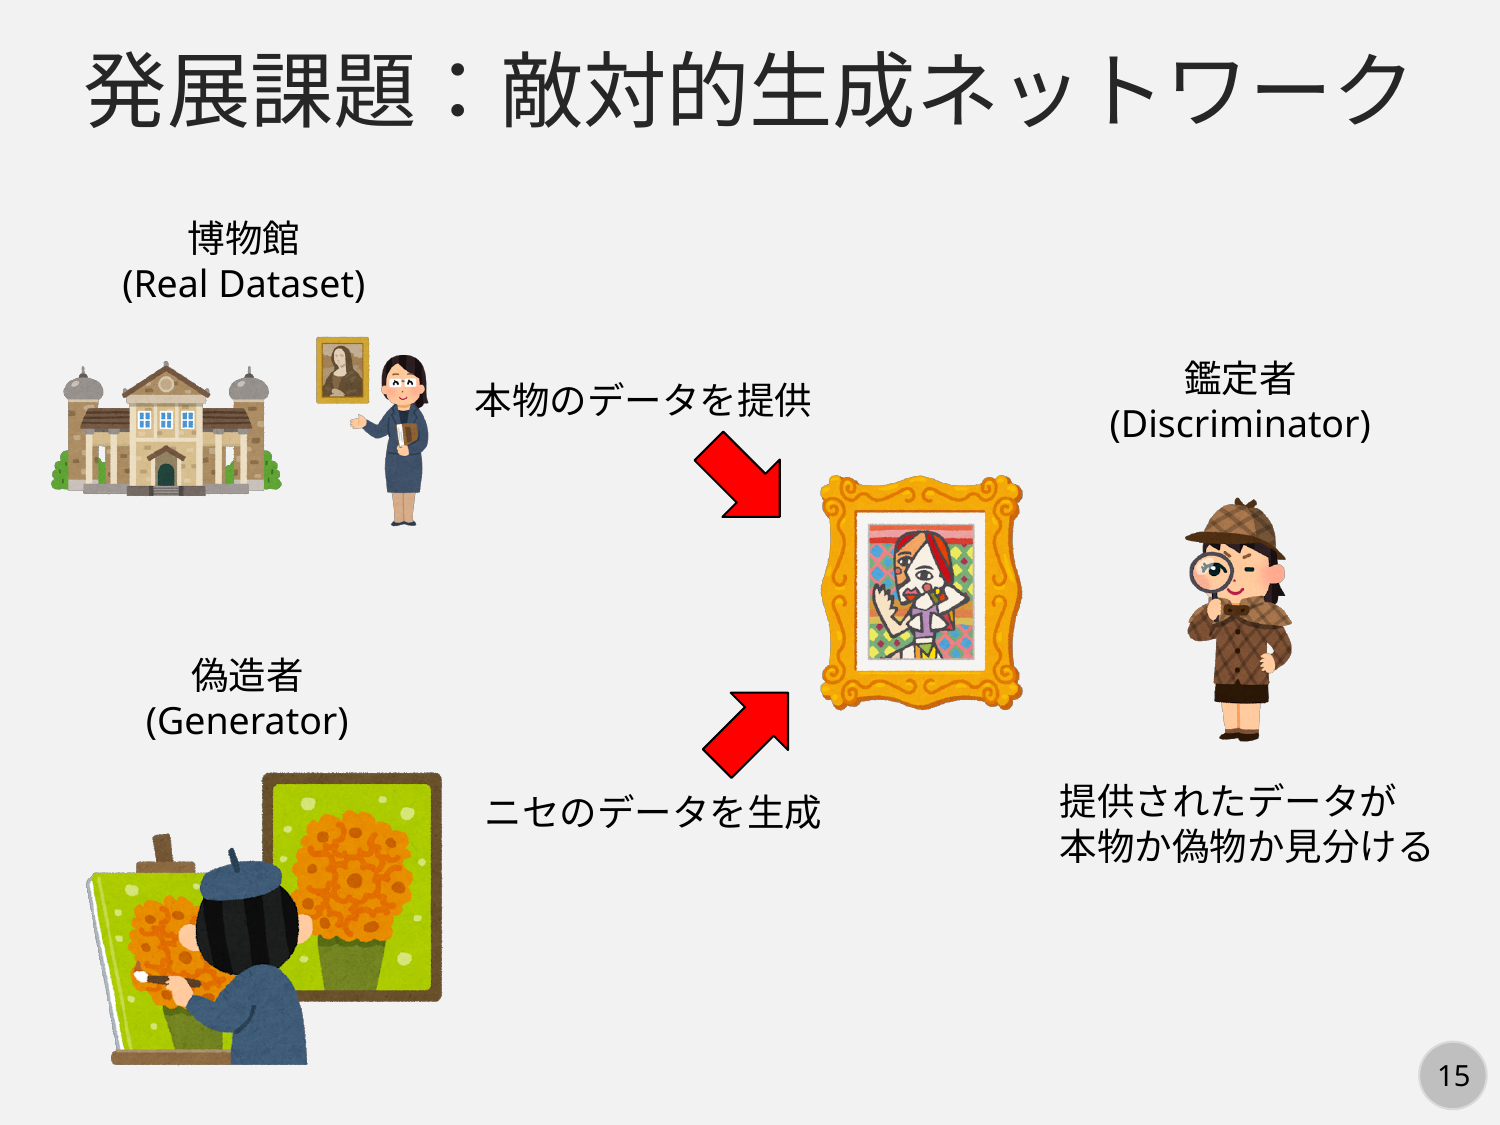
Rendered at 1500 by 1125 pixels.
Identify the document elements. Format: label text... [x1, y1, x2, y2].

text_box 提供されたデータが 本物か偽物か見分ける [1044, 770, 1450, 875]
text_box 本物のデータを提供 [459, 370, 828, 430]
text_box [693, 430, 781, 518]
list 発展課題：敵対的生成ネットワーク [0, 31, 1500, 155]
picture [1146, 492, 1336, 745]
picture [297, 332, 448, 534]
text_box [702, 691, 790, 779]
text_box 偽造者 (Generator) [130, 644, 364, 750]
picture [809, 467, 1031, 718]
text_box 博物館 (Real Dataset) [107, 207, 381, 313]
text_box 鑑定者 (Discriminator) [1094, 347, 1387, 453]
picture [43, 344, 287, 514]
text_box ニセのデータを生成 [469, 781, 837, 842]
picture [78, 754, 454, 1095]
